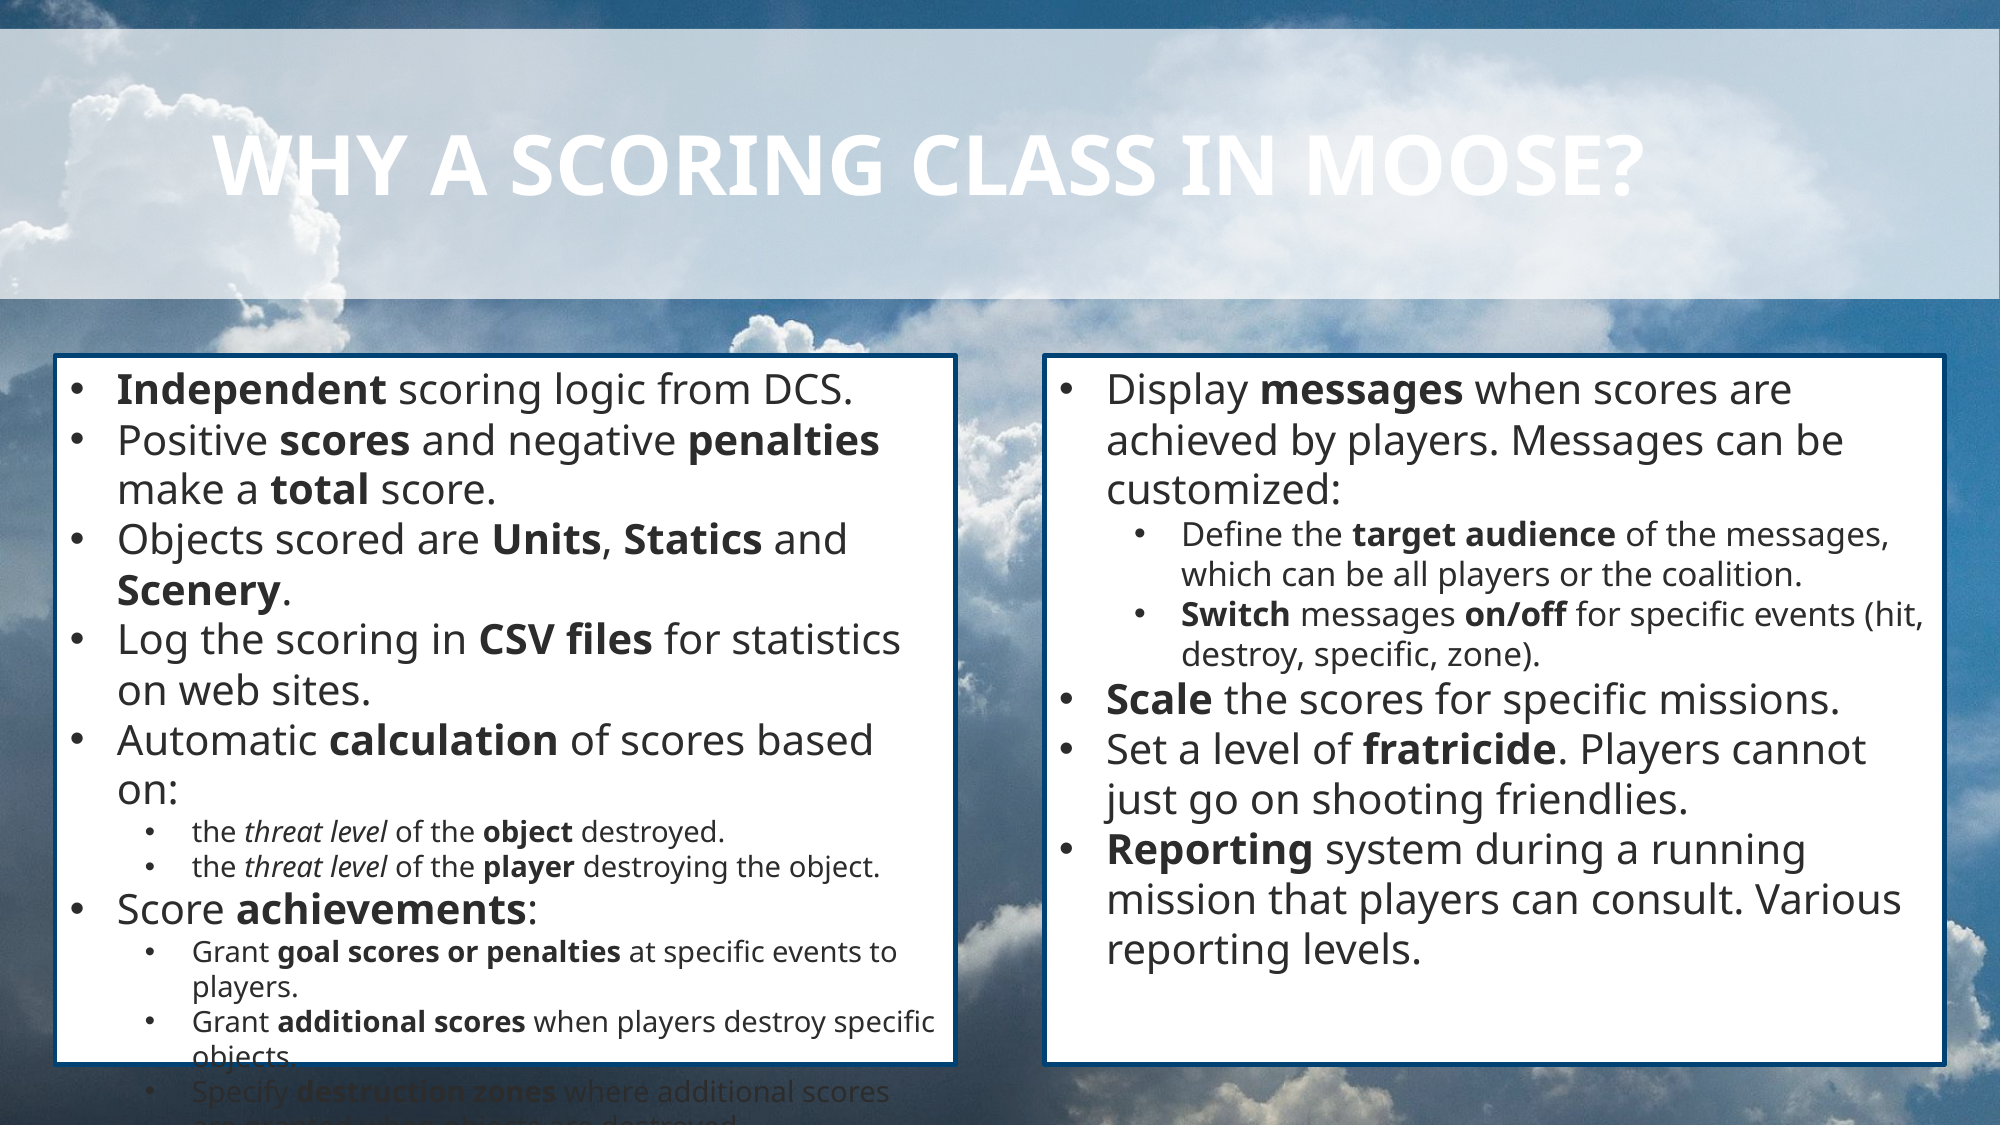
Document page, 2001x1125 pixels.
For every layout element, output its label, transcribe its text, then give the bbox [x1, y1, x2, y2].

text_box Display messages when scores are achieved by players. Messages can be customized: Define the target audience of the messages, which can be all players or the coalition. Switch messages on/off for specific events (hit, destroy, specific, zone). Scale the scores for specific missions. Set a level of fratricide. Players cannot just go on shooting friendlies. Reporting system during a running mission that players can consult. Various reporting levels. [1043, 355, 1946, 1065]
text_box Independent scoring logic from DCS. Positive scores and negative penalties make a total score. Objects scored are Units, Statics and Scenery. Log the scoring in CSV files for statistics on web sites. Automatic calculation of scores based on: the threat level of the object destroyed. the threat level of the player destroying the object. Score achievements: Grant goal scores or penalties at specific events to players. Grant additional scores when players destroy specific objects. Specify destruction zones where additional scores are granted when objects are destroyed. [54, 355, 957, 1065]
title why a scoring class in moose? [197, 46, 1803, 295]
